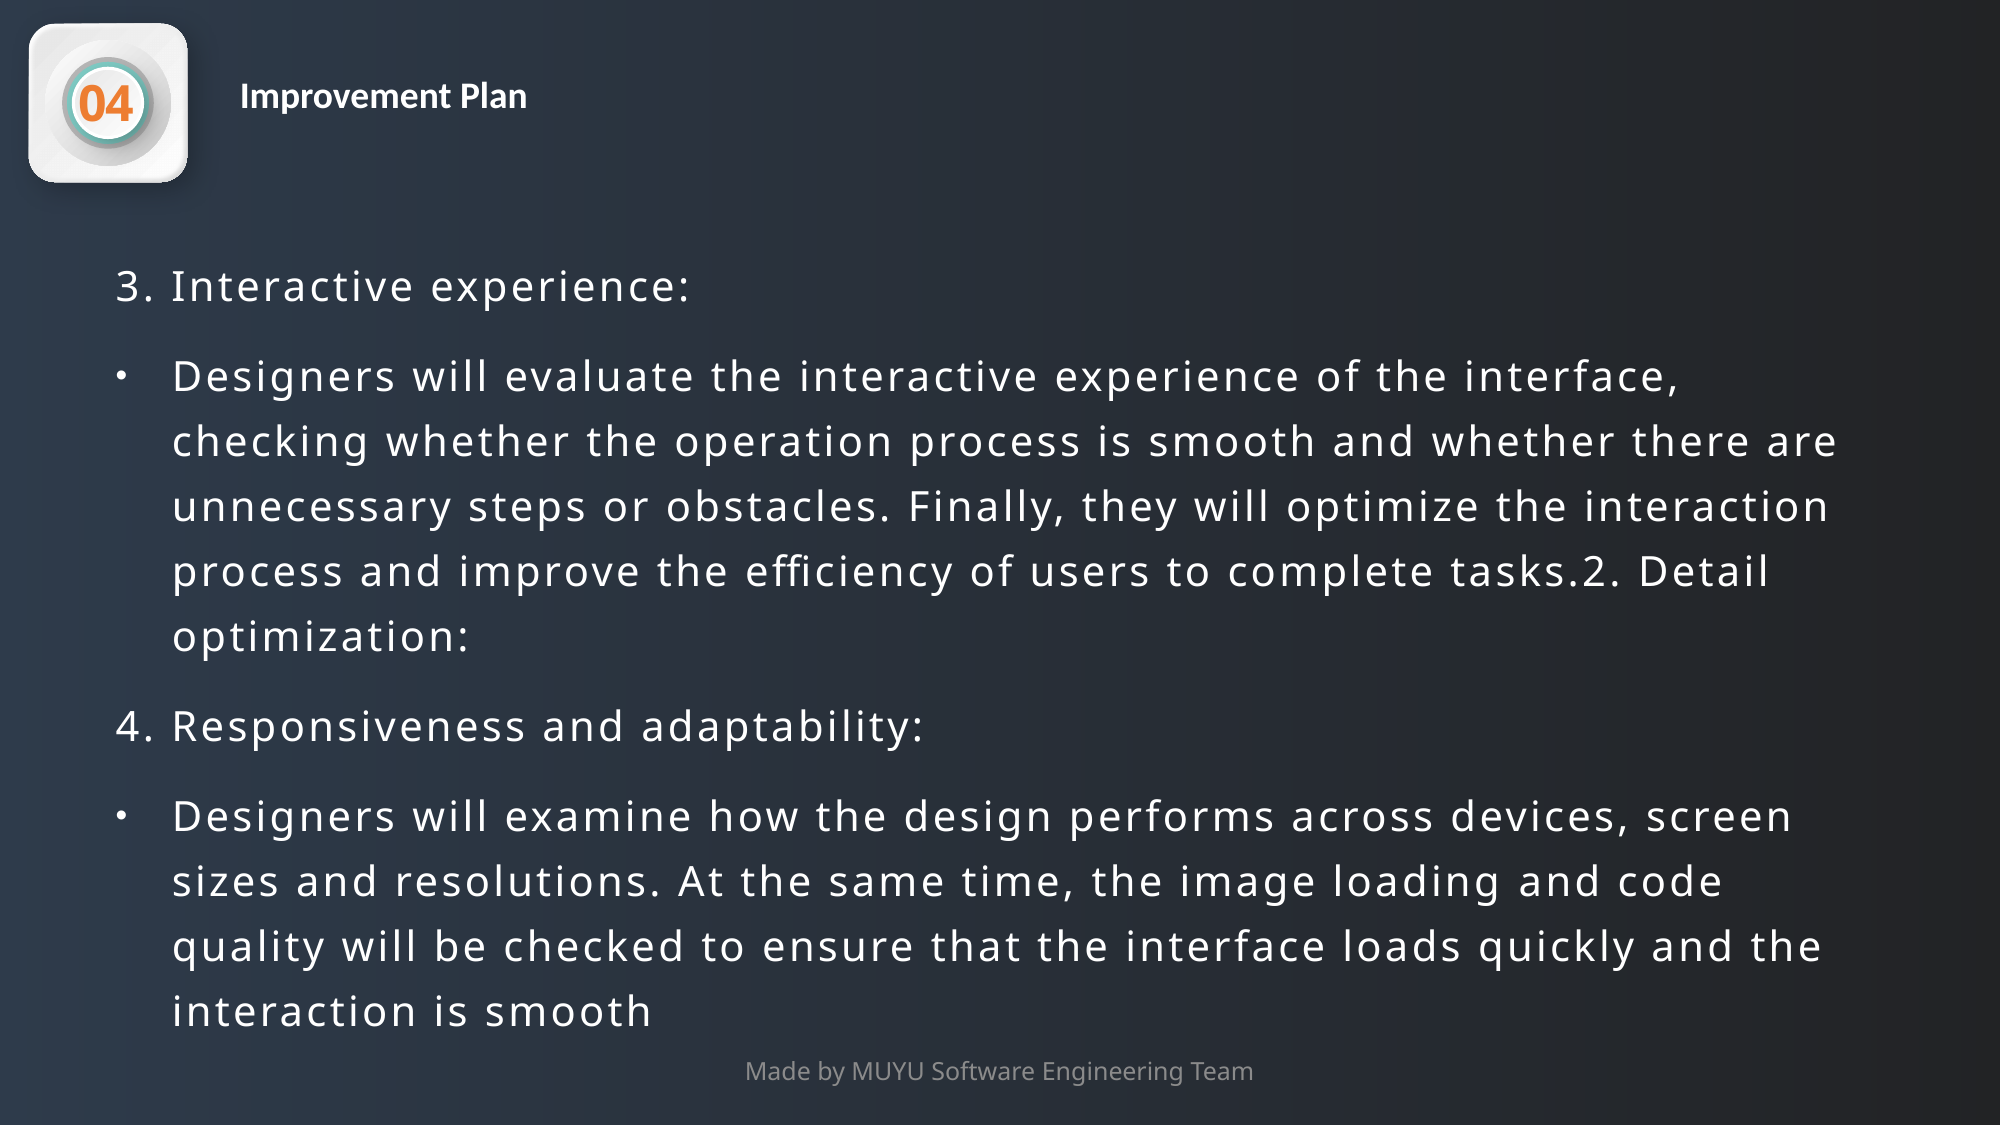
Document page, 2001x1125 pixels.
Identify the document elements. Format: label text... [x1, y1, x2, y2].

text_box Improvement Plan [210, 64, 567, 124]
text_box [28, 23, 188, 183]
text_box 3. Interactive experience: Designers will evaluate the interactive experience of the interface, checking whether the operation process is smooth and whether there are unnecessary steps or obstacles. Finally, they will optimize the interaction process and improve the efficiency of users to complete tasks.2. Detail optimization: 4. Responsiveness and adaptability: Designers will examine how the design performs across devices, screen sizes and resolutions. At the same time, the image loading and code quality will be checked to ensure that the interface loads quickly and the interaction is smooth [98, 244, 1901, 1036]
footer Made by MUYU Software Engineering Team [662, 1042, 1338, 1103]
